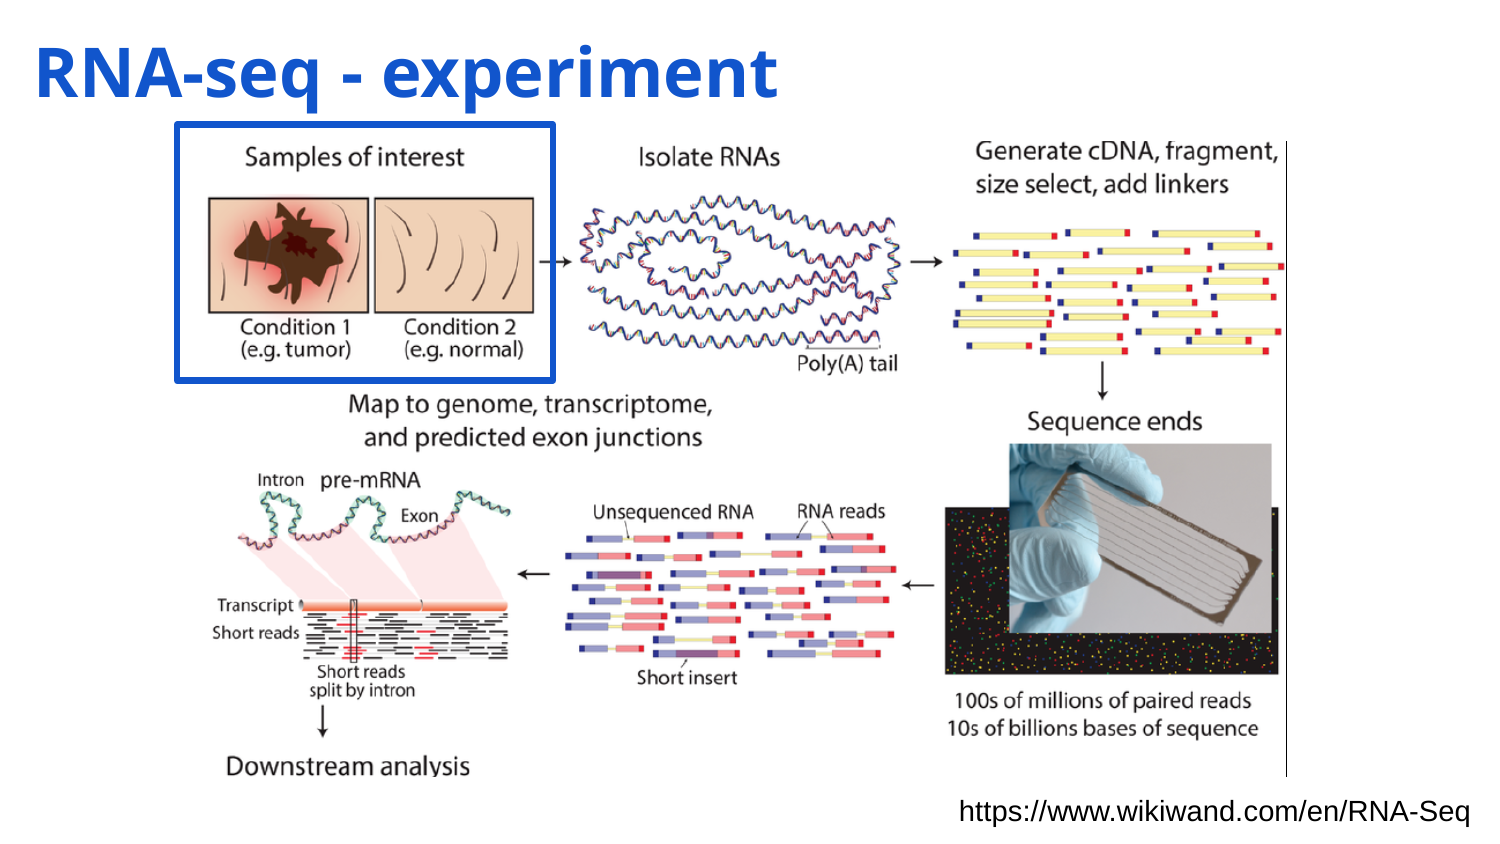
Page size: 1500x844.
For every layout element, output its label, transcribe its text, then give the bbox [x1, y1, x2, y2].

text_box [176, 124, 553, 381]
title RNA-seq - experiment [33, 37, 1328, 159]
picture [186, 141, 1287, 778]
text_box https://www.wikiwand.com/en/RNA-Seq [793, 776, 1487, 842]
